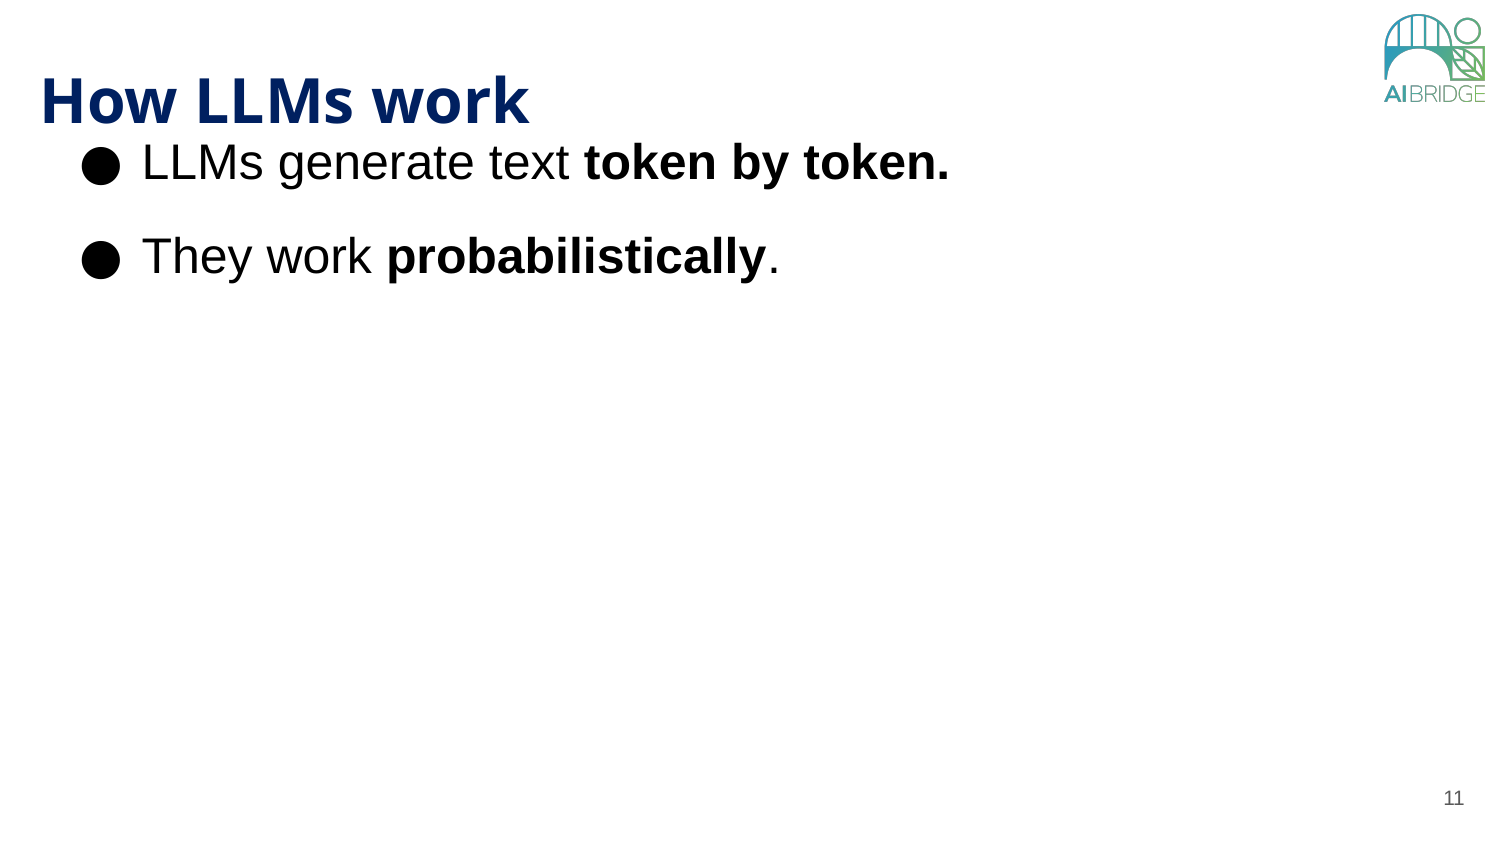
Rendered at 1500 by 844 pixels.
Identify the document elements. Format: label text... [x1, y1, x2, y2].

slide_number 11 [1389, 764, 1480, 830]
text_box How LLMs work [34, 55, 1310, 224]
picture [1384, 13, 1485, 102]
text_box LLMs generate text token by token. They work probabilistically. [51, 105, 1449, 299]
